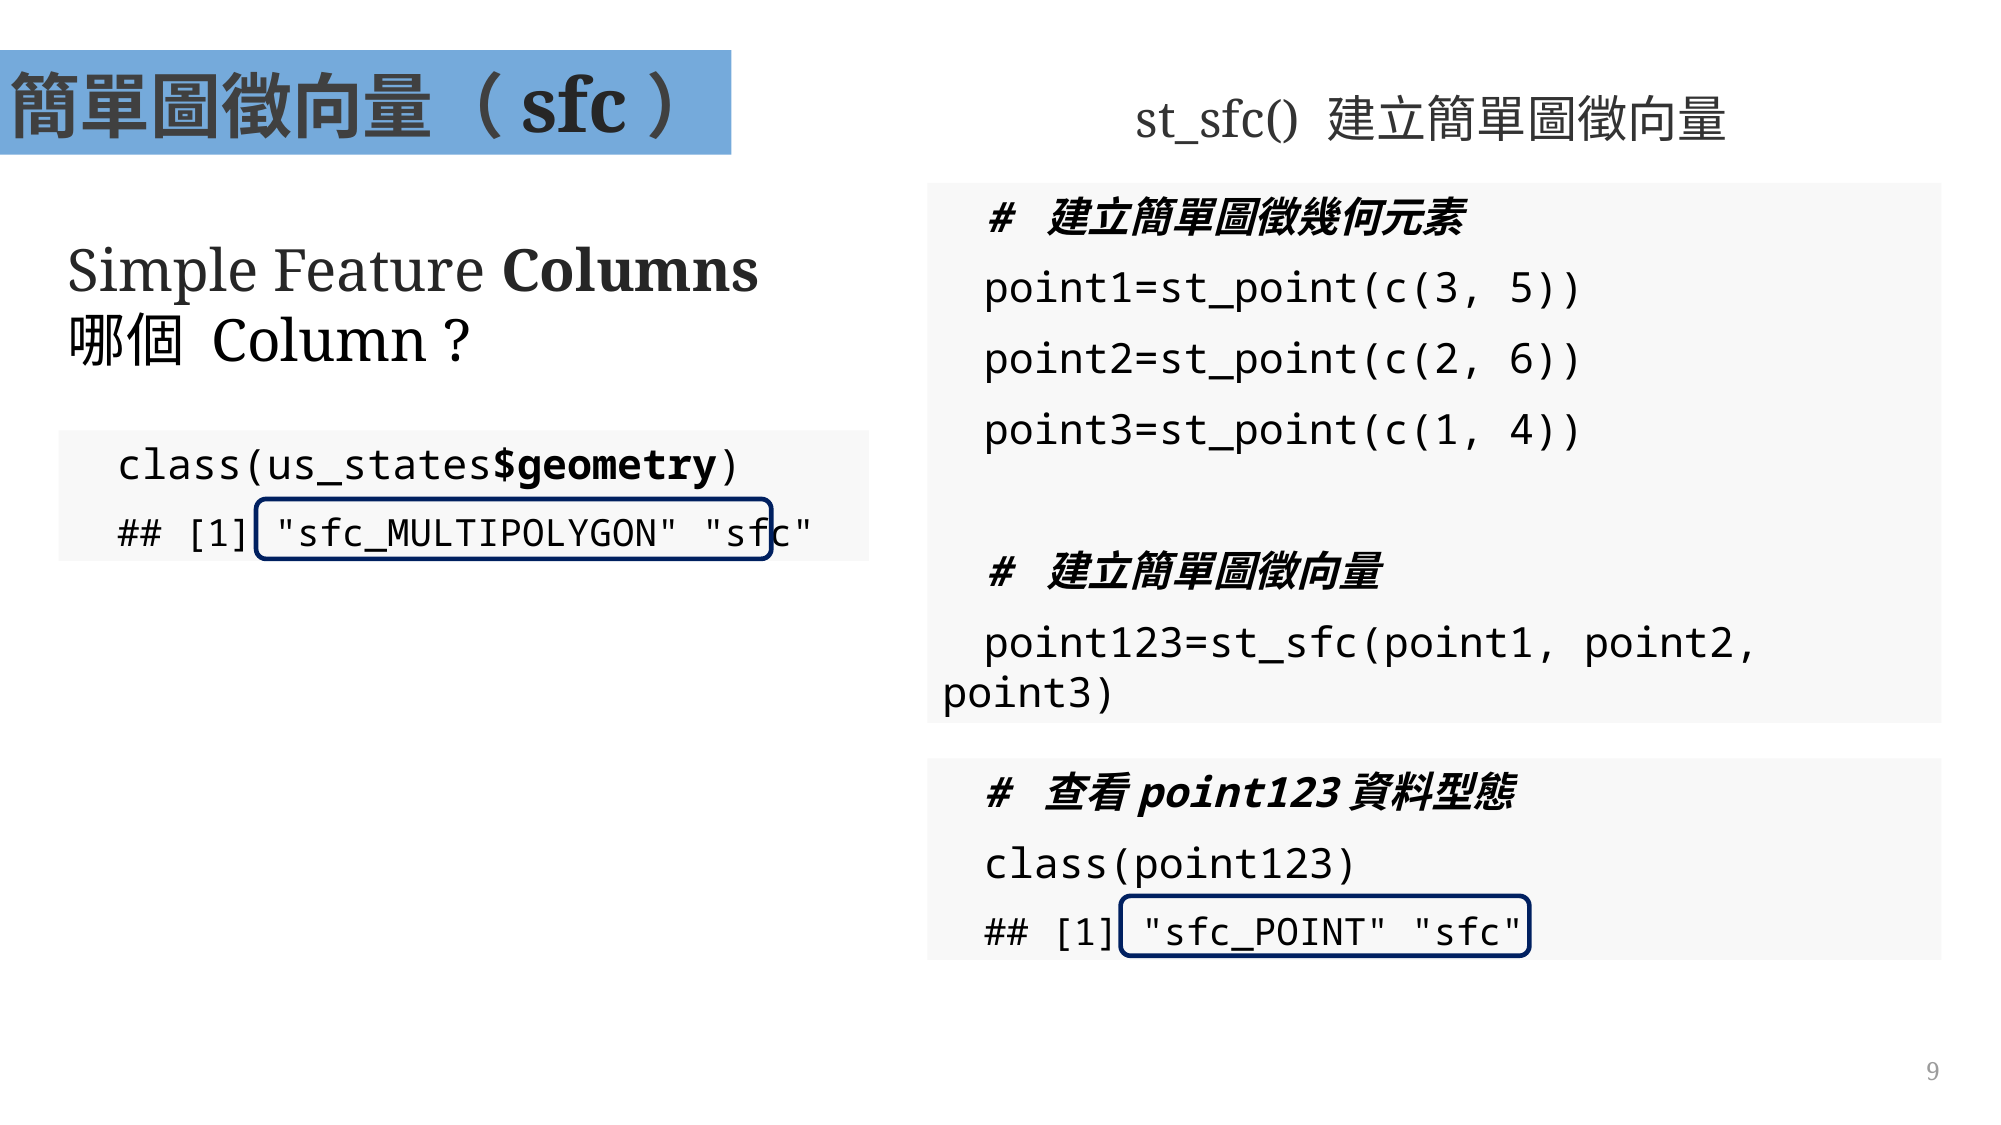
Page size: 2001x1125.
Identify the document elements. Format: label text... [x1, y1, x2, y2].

text_box [255, 497, 773, 560]
text_box 簡單圖徵向量（sfc） [0, 50, 732, 155]
text_box # 建立簡單圖徵幾何元素 point1=st_point(c(3, 5)) point2=st_point(c(2, 6)) point3=st_point(c(1, 4)) # 建立簡單圖徵向量 point123=st_sfc(point1, point2, point3) [927, 182, 1942, 723]
text_box [1119, 894, 1531, 957]
text_box st_sfc() 建立簡單圖徵向量 [1120, 80, 1798, 156]
text_box class(us_states$geometry) ## [1] "sfc_MULTIPOLYGON" "sfc" [58, 430, 869, 561]
text_box # 查看point123資料型態 class(point123) ## [1] "sfc_POINT" "sfc" [927, 758, 1942, 960]
text_box Simple Feature Columns 哪個 Column ? [53, 226, 775, 381]
slide_number 9 [1505, 1042, 1955, 1103]
